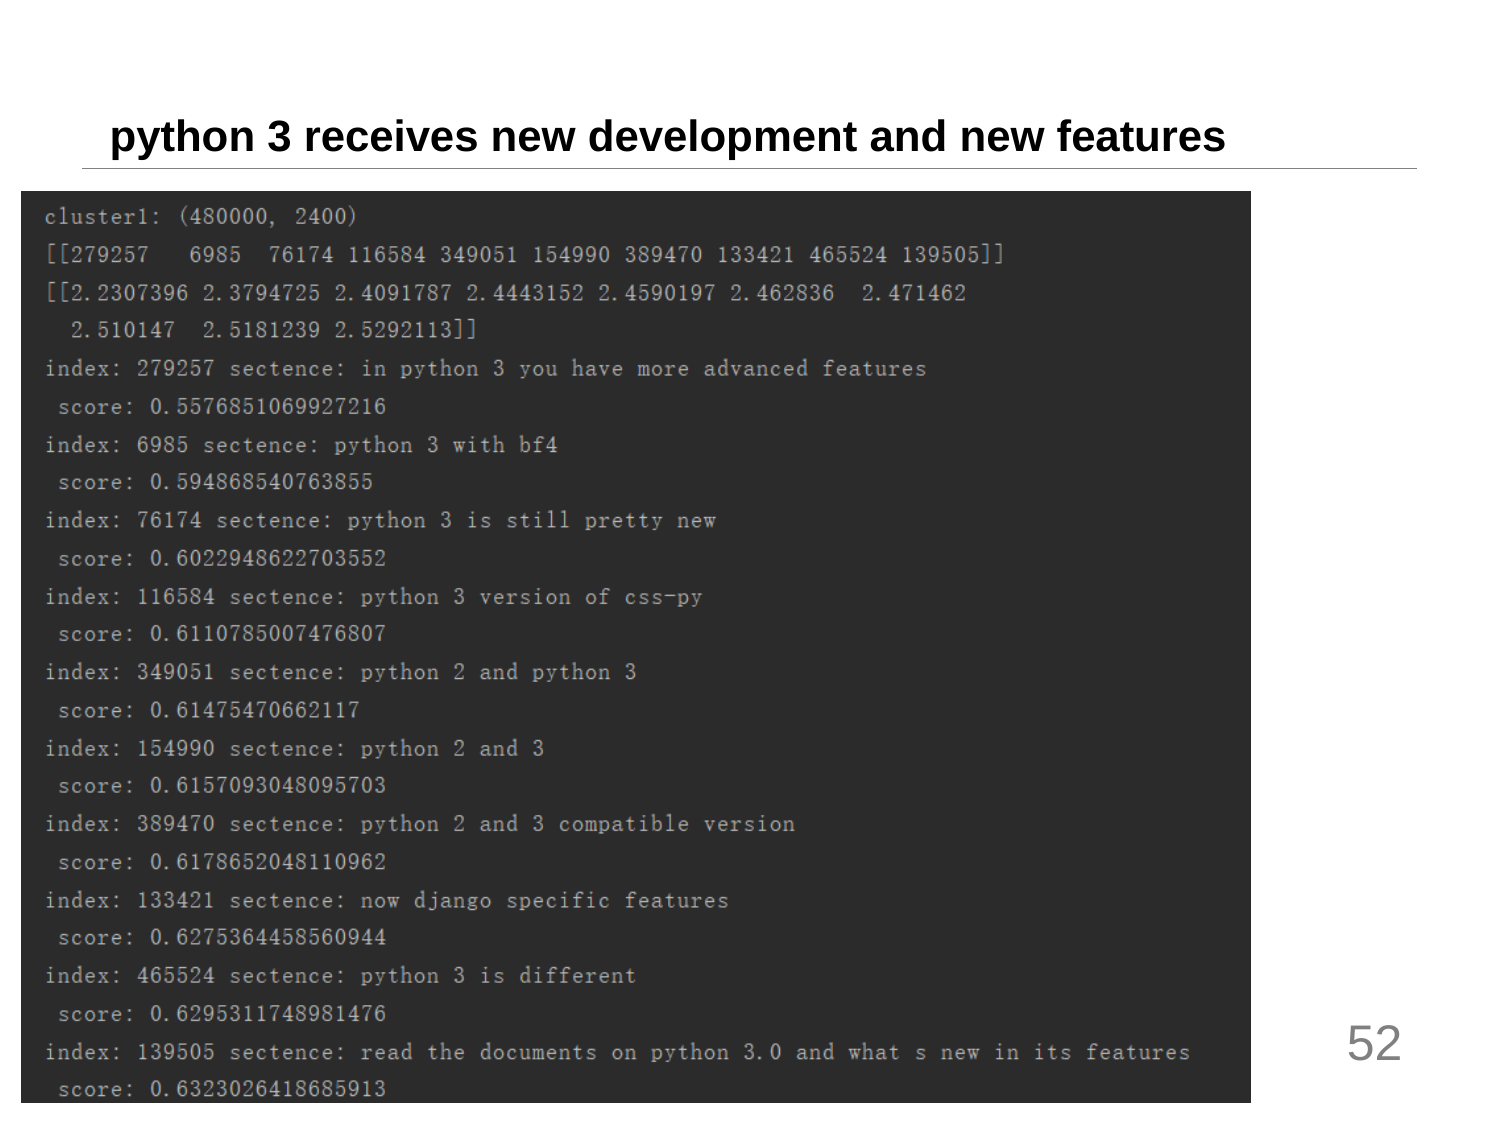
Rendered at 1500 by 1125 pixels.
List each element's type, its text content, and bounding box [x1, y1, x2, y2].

slide_number 52 [1251, 1023, 1418, 1058]
picture [21, 191, 1251, 1103]
title python 3 receives new development and new features [82, 0, 1418, 169]
